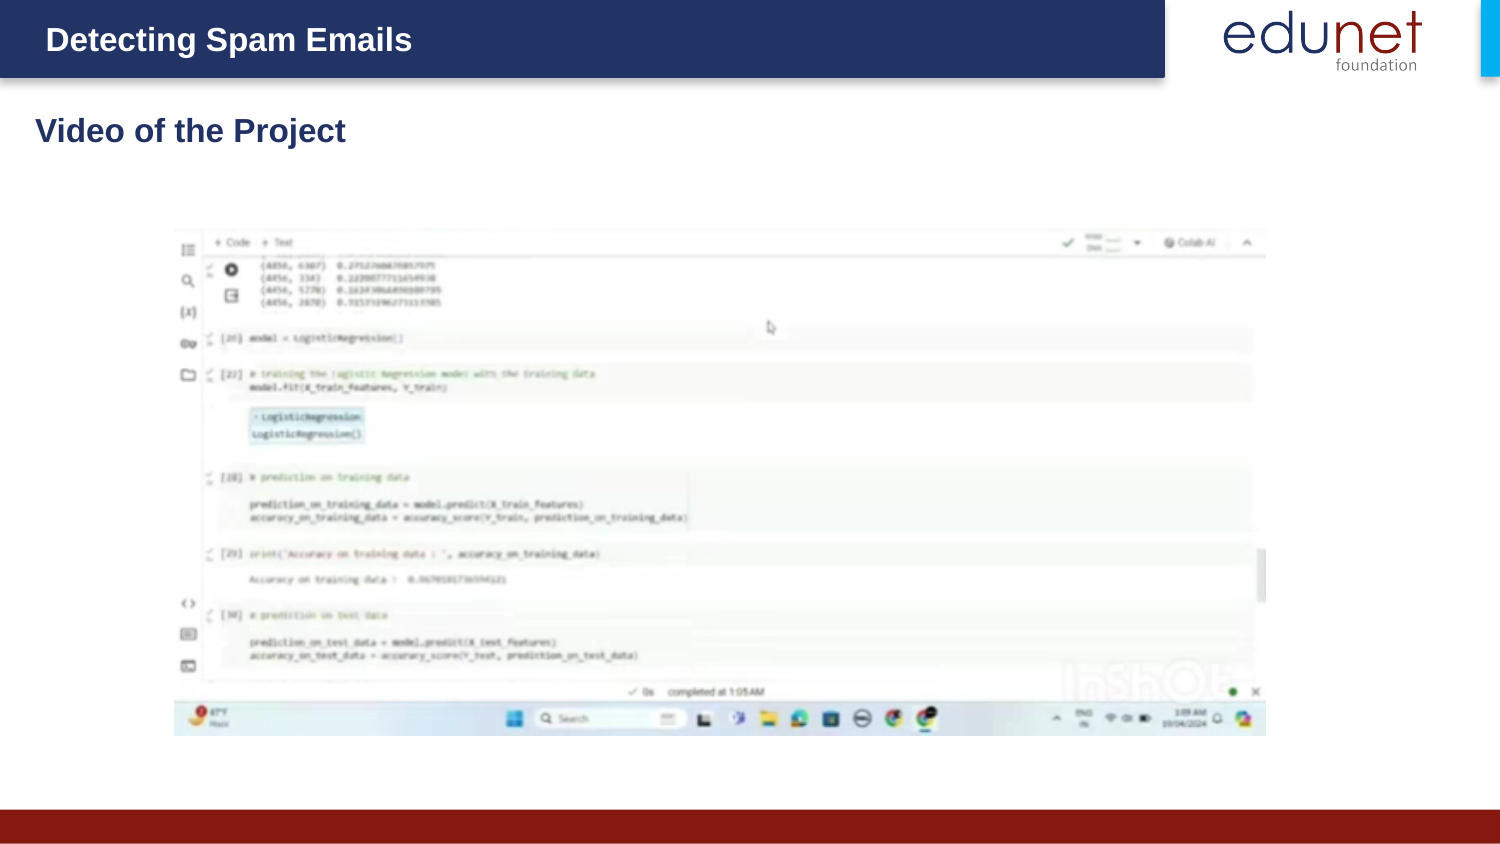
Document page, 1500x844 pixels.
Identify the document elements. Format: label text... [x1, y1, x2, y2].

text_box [173, 225, 1267, 737]
picture [1219, 8, 1424, 75]
text_box Video of the Project [20, 94, 750, 147]
